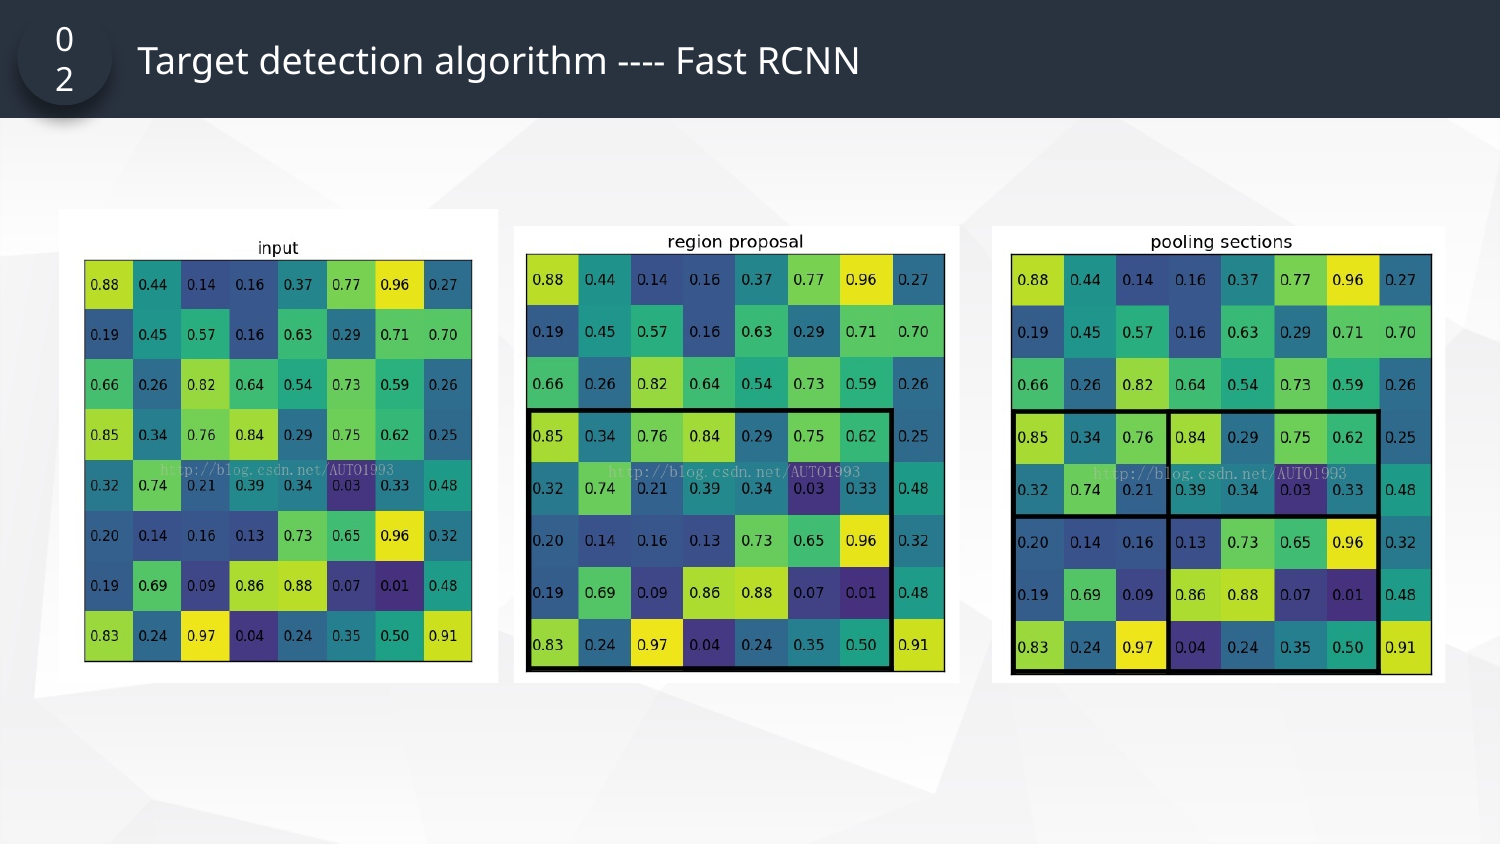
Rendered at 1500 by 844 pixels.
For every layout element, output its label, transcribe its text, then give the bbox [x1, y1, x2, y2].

text_box 02 [16, 9, 114, 107]
picture [0, 118, 1500, 844]
text_box Target detection algorithm ---- Fast RCNN [122, 29, 1014, 90]
